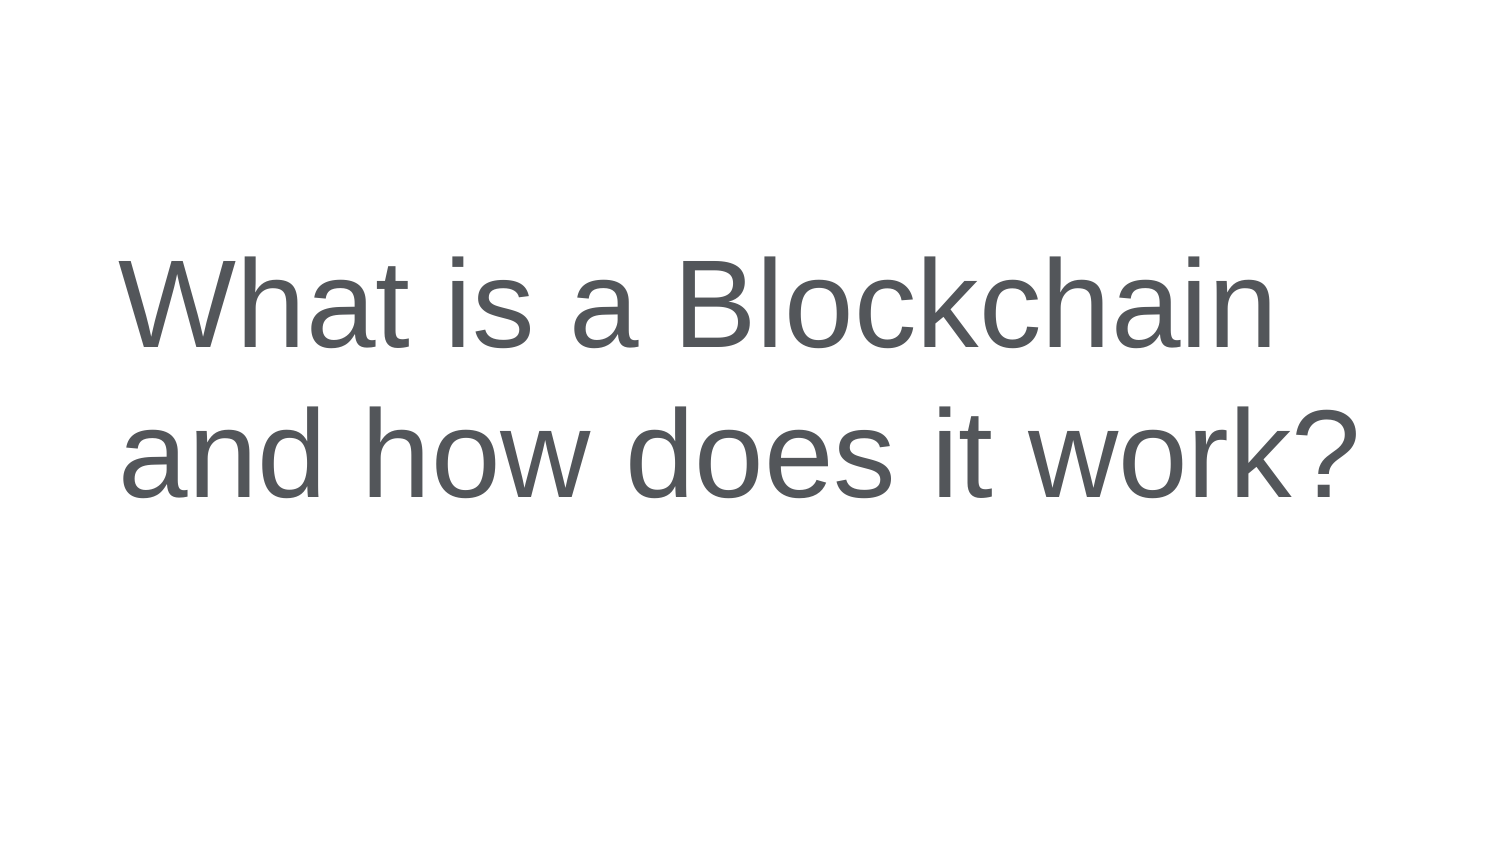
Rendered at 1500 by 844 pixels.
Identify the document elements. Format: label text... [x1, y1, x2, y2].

text_box What is a Blockchain and how does it work? [118, 222, 1372, 385]
